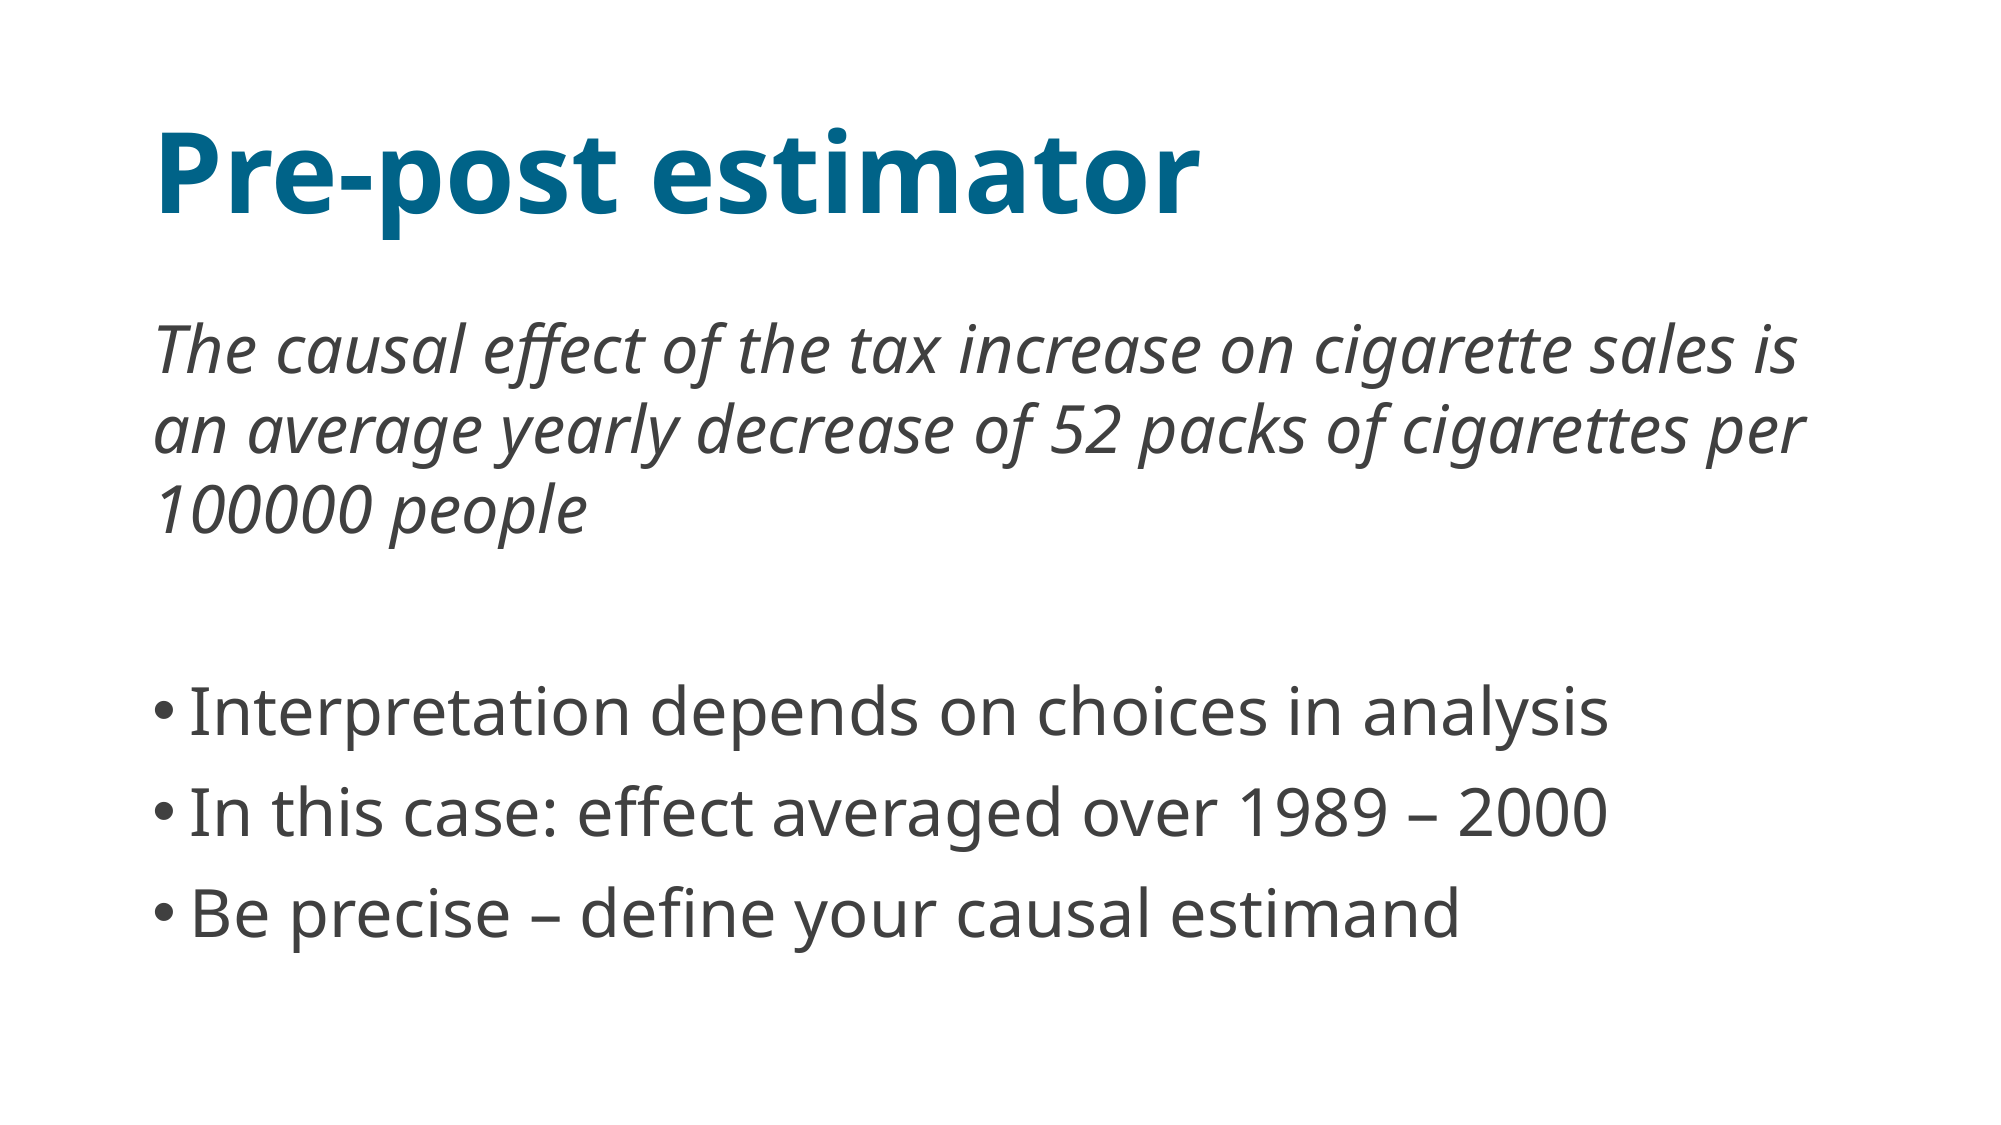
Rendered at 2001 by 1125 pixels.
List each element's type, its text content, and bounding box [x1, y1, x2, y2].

title Pre-post estimator [137, 59, 1863, 278]
